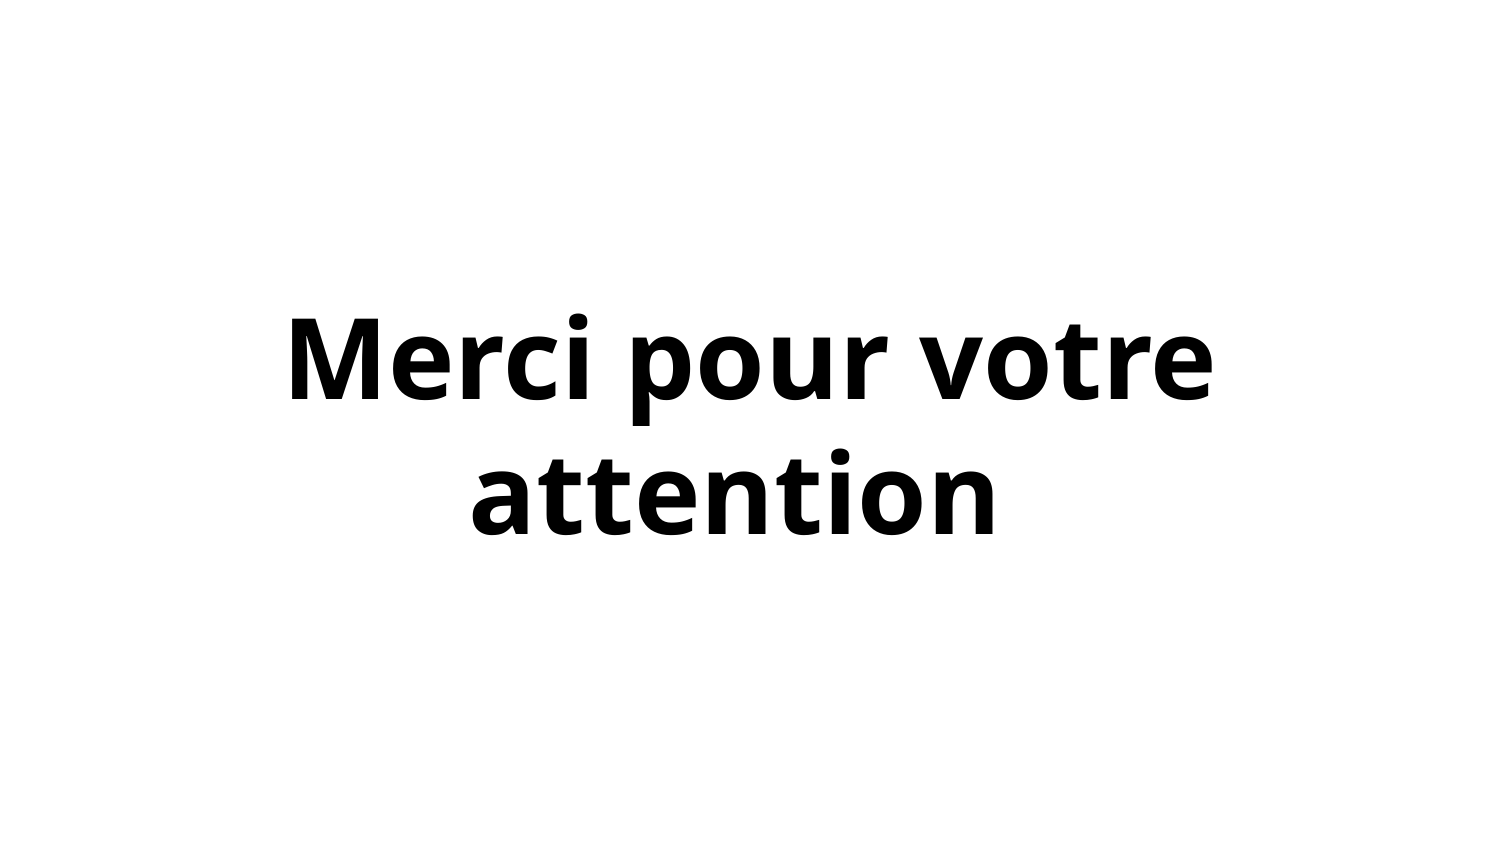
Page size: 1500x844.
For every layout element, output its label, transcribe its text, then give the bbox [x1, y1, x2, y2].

title Merci pour votre attention [75, 391, 1425, 453]
